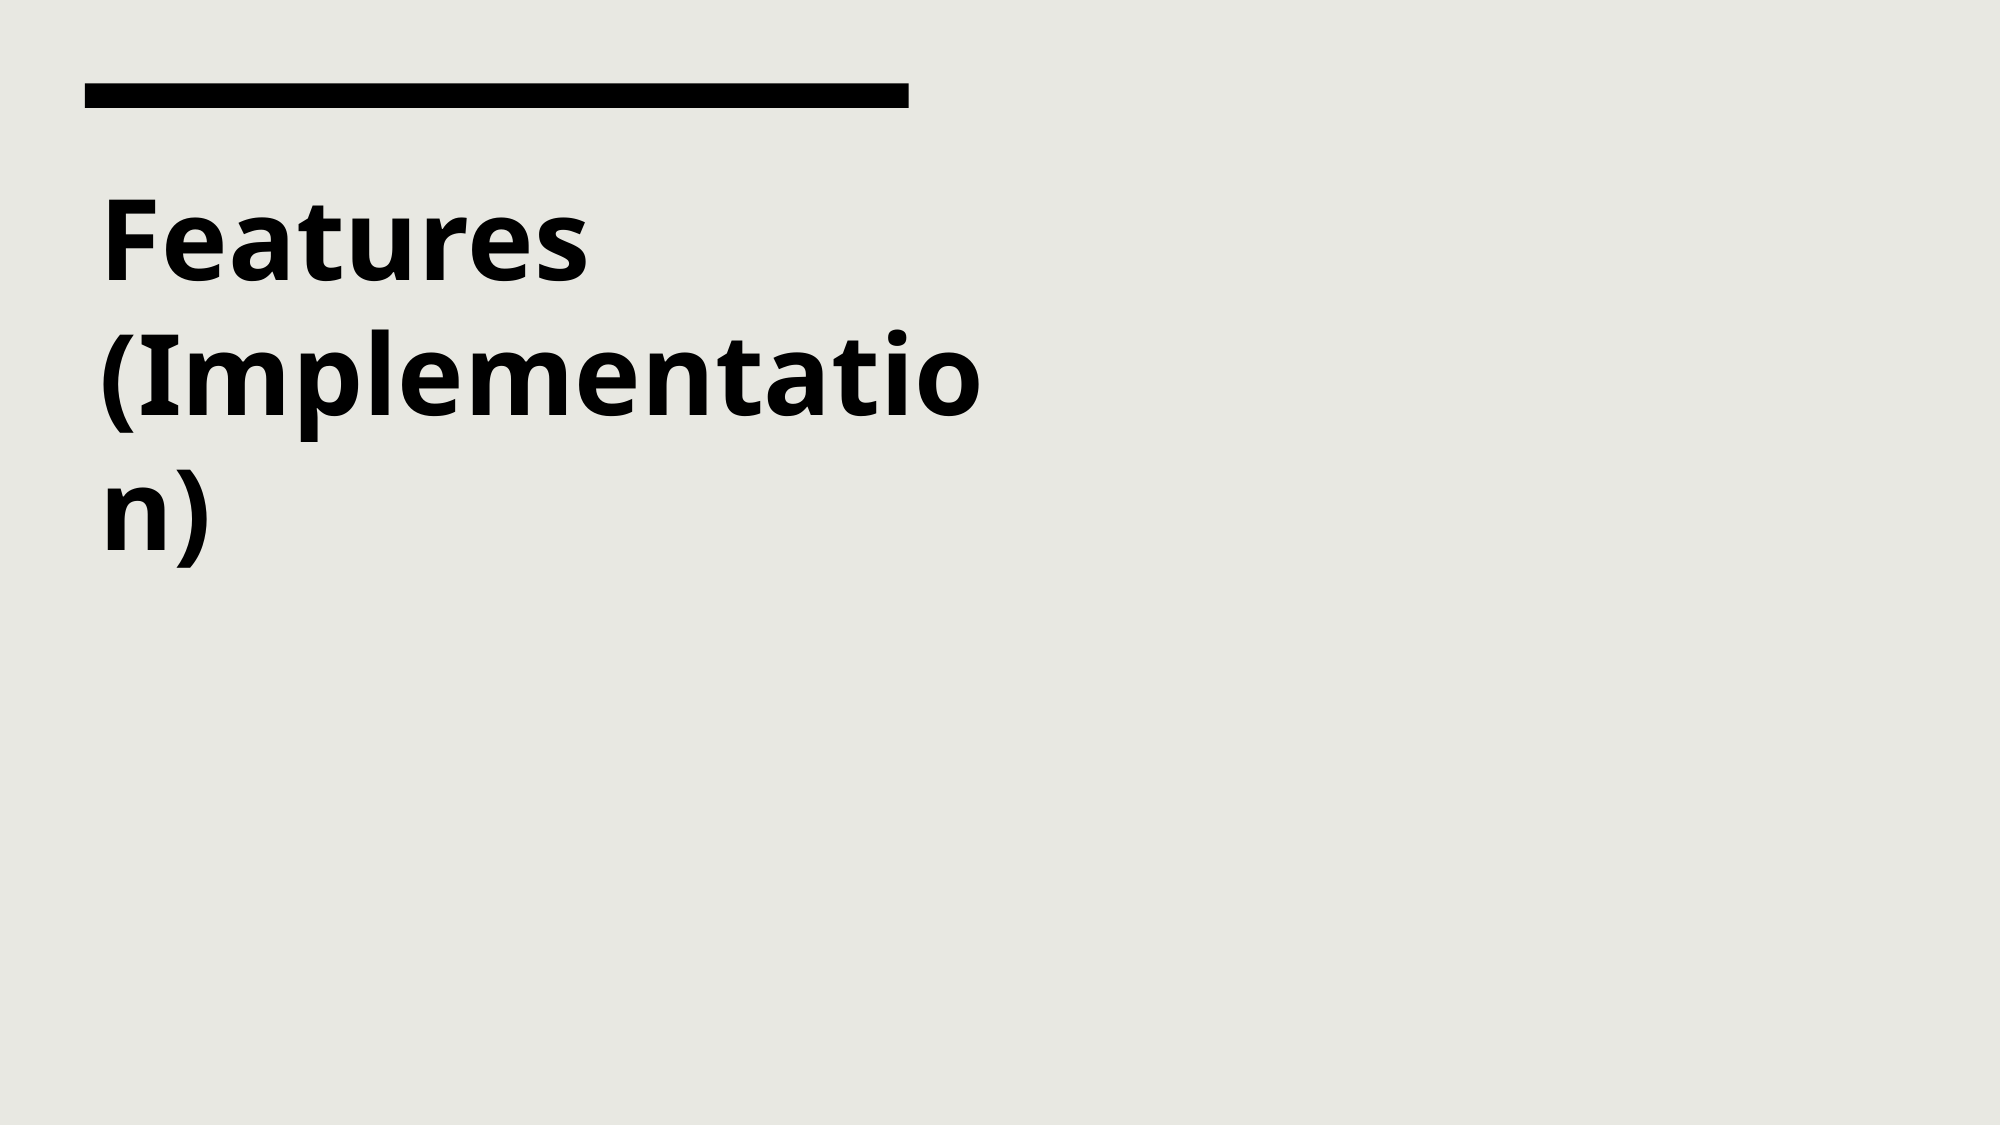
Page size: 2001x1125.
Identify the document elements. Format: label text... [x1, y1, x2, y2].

title Features (Implementation) [84, 160, 1020, 660]
